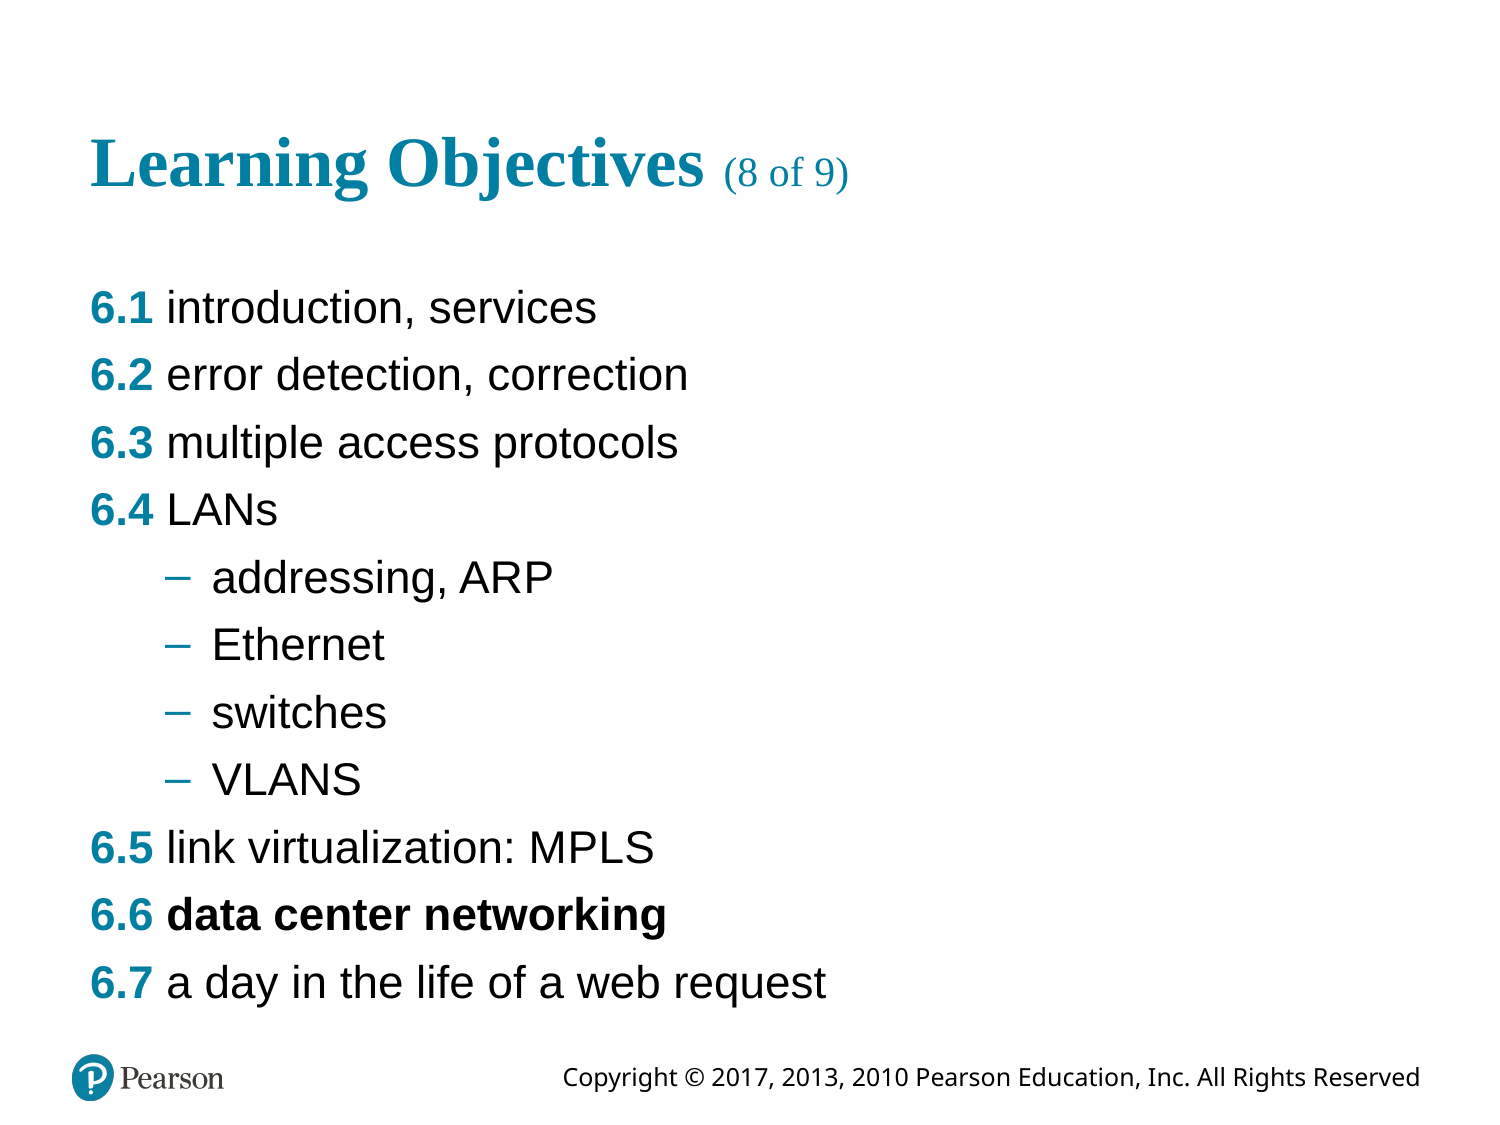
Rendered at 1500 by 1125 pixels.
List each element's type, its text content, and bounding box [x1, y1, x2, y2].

picture [72, 1087, 83, 1101]
title Learning Objectives (8 of 9) [75, 35, 1425, 216]
picture [80, 1063, 106, 1088]
list 6.1 introduction, services 6.2 error detection, correction 6.3 multiple access protocols 6.4 LANs addressing, A R P Ethernet switches V LANS 6.5 link virtualization: M P L S 6.6 data center networking 6.7 a day in the life of a web request [75, 262, 1425, 1027]
picture [72, 1054, 88, 1070]
picture [98, 1054, 224, 1101]
